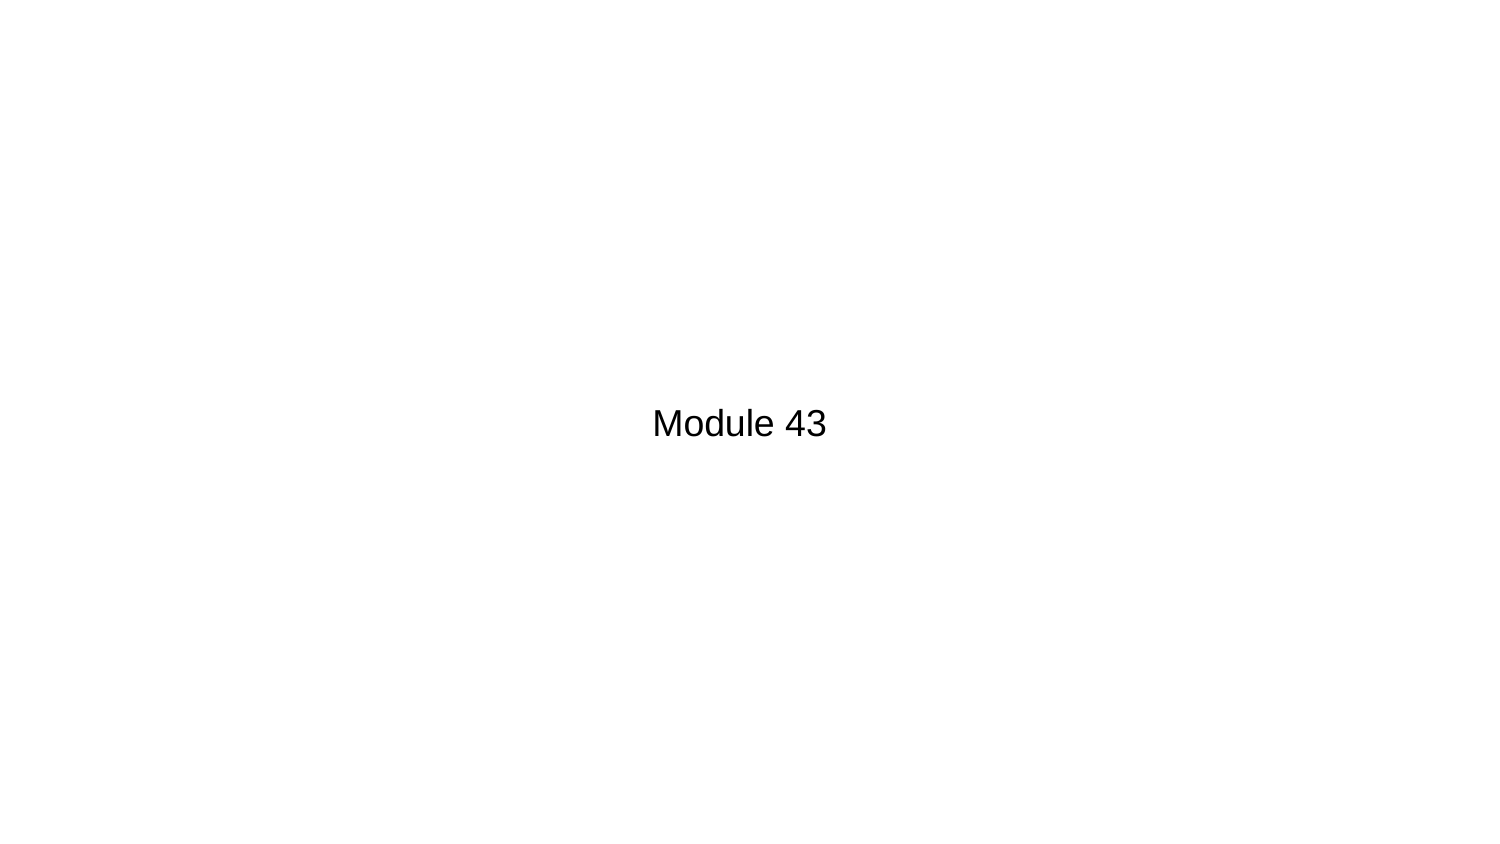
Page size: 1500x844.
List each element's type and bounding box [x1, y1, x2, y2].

text_box [637, 391, 863, 452]
